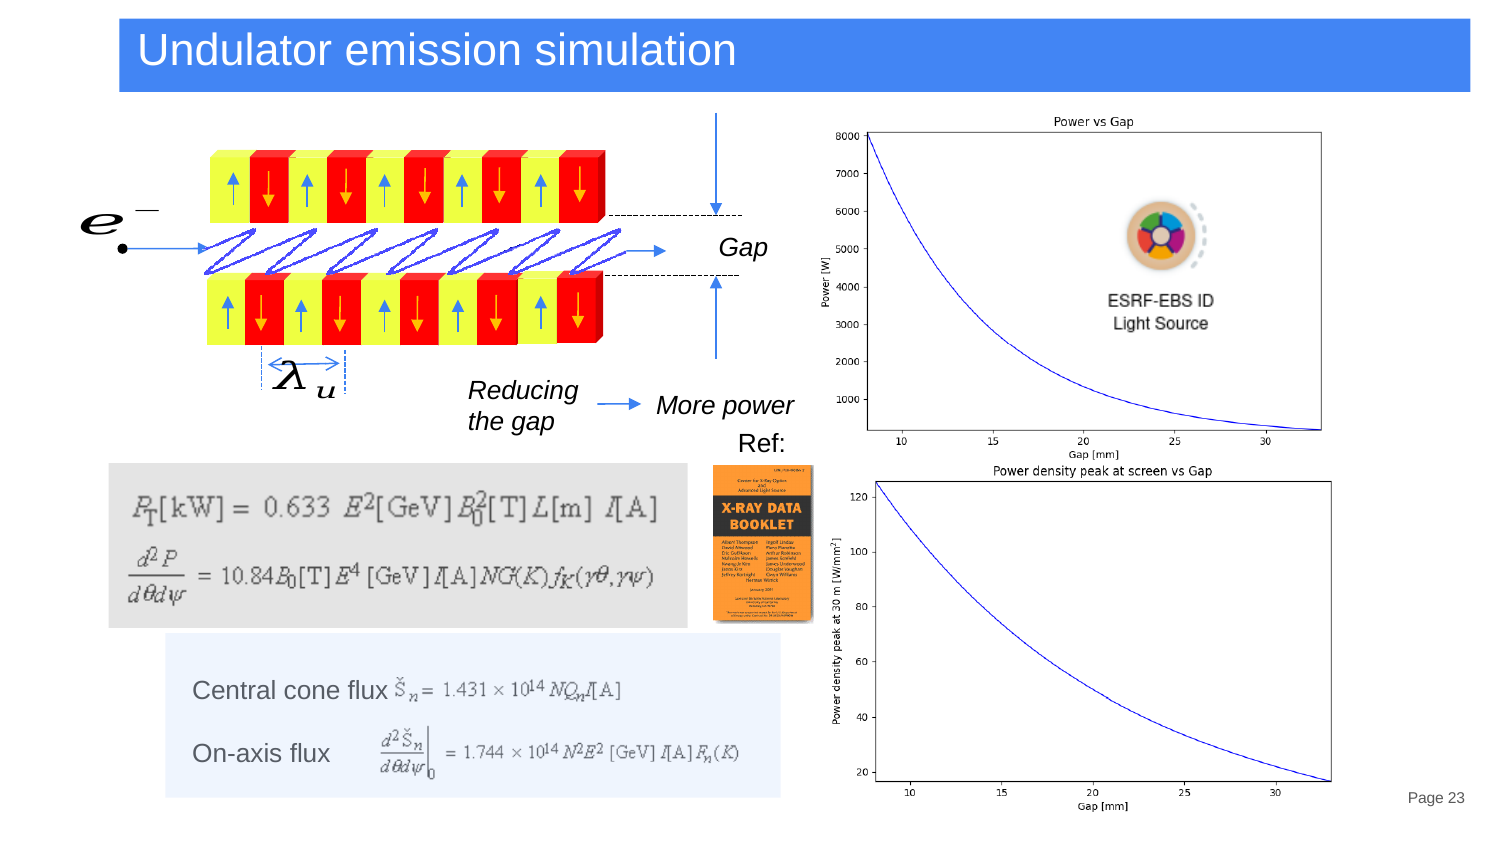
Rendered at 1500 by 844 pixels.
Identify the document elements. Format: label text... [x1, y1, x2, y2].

picture [373, 717, 743, 782]
text_box [163, 631, 783, 800]
picture [201, 228, 627, 276]
text_box [115, 241, 130, 256]
title Undulator emission simulation [119, 18, 1471, 92]
text_box Gap [703, 222, 784, 269]
picture [817, 113, 1331, 460]
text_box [710, 203, 715, 212]
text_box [206, 283, 604, 346]
picture [828, 462, 1339, 813]
picture [713, 465, 814, 625]
text_box Reducing the gap [453, 365, 603, 444]
picture [385, 661, 637, 705]
picture [106, 459, 691, 620]
slide_number Page 23 [1389, 764, 1480, 830]
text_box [210, 149, 606, 224]
text_box Ref: [723, 418, 801, 464]
text_box More power [641, 380, 812, 427]
text_box [107, 544, 690, 630]
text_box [717, 203, 722, 212]
